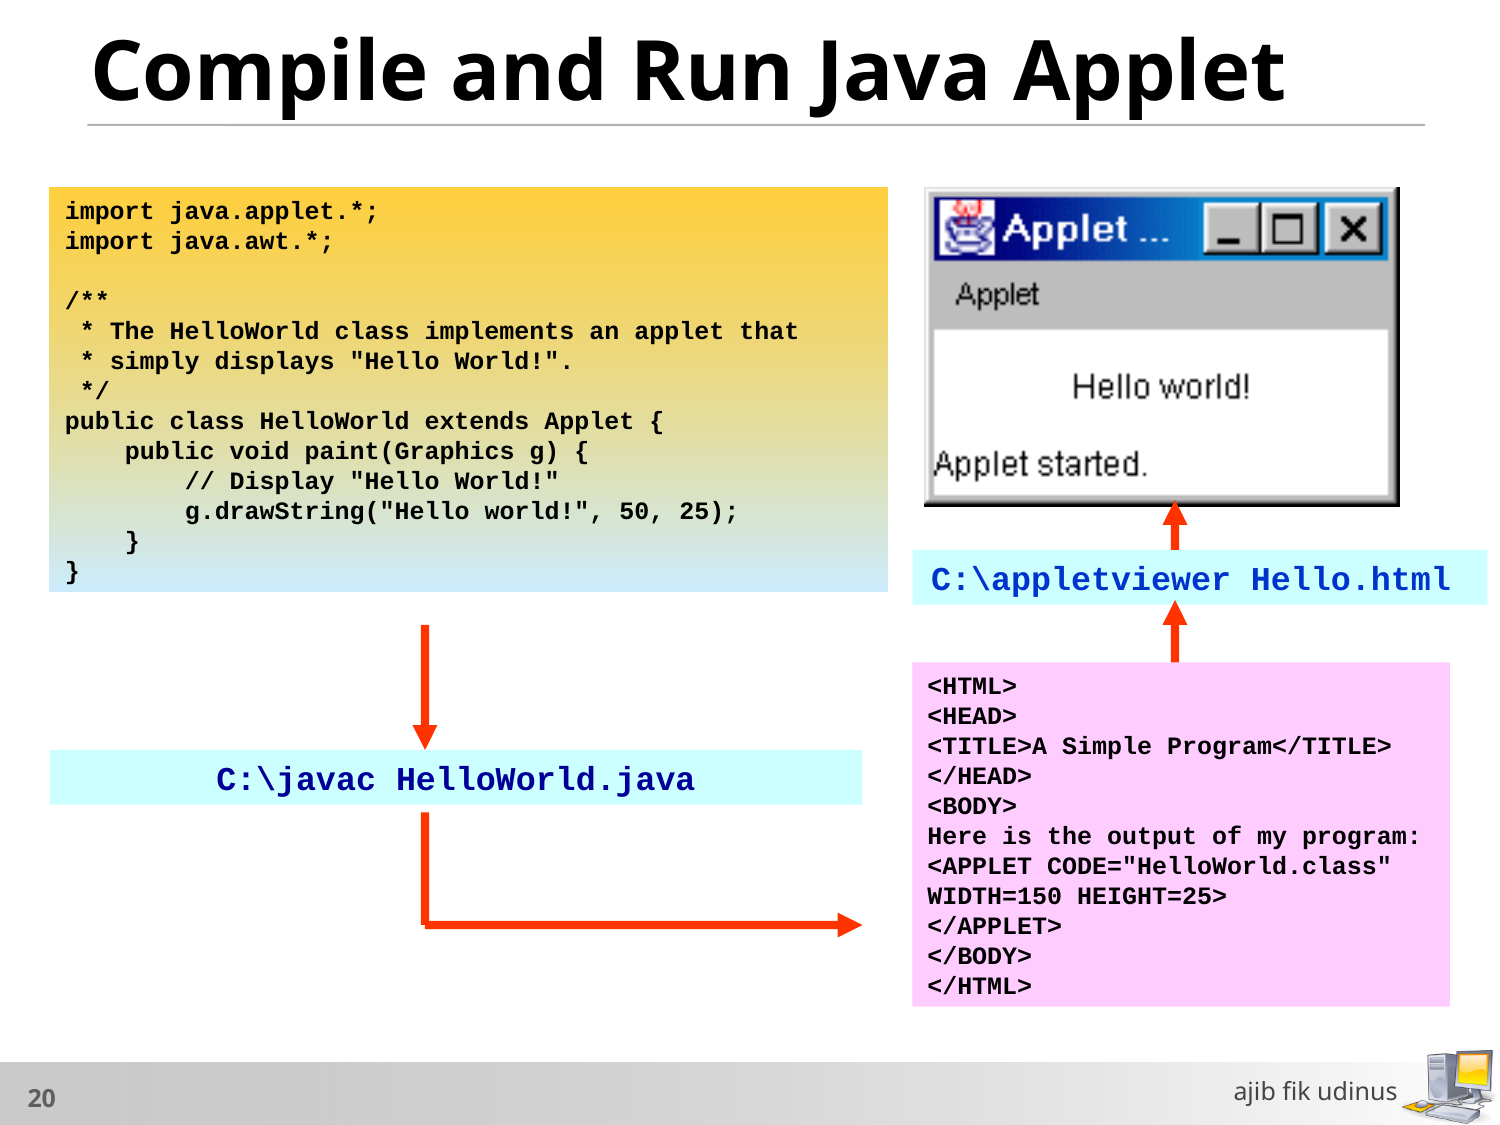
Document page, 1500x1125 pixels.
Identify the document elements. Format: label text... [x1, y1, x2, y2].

text_box C:\javac HelloWorld.java [49, 749, 863, 805]
text_box C:\appletviewer Hello.html [912, 549, 1488, 605]
slide_number 20 [12, 1074, 363, 1113]
text_box import java.applet.*; import java.awt.*; /** * The HelloWorld class implements an applet that * simply displays "Hello World!". */ public class HelloWorld extends Applet { public void paint(Graphics g) { // Display "Hello World!" g.drawString("Hello world!", 50, 25); } } [49, 187, 888, 592]
title Compile and Run Java Applet [74, 0, 1451, 126]
text_box [418, 624, 432, 751]
footer ajib fik udinus [937, 1050, 1413, 1113]
picture [1400, 1046, 1500, 1125]
text_box [424, 918, 863, 932]
picture [924, 187, 1401, 507]
text_box <HTML> <HEAD> <TITLE>A Simple Program</TITLE> </HEAD> <BODY> Here is the output of my program: <APPLET CODE="HelloWorld.class" WIDTH=150 HEIGHT=25> </APPLET> </BODY> </HTML> [912, 662, 1450, 1007]
text_box [1168, 600, 1182, 663]
